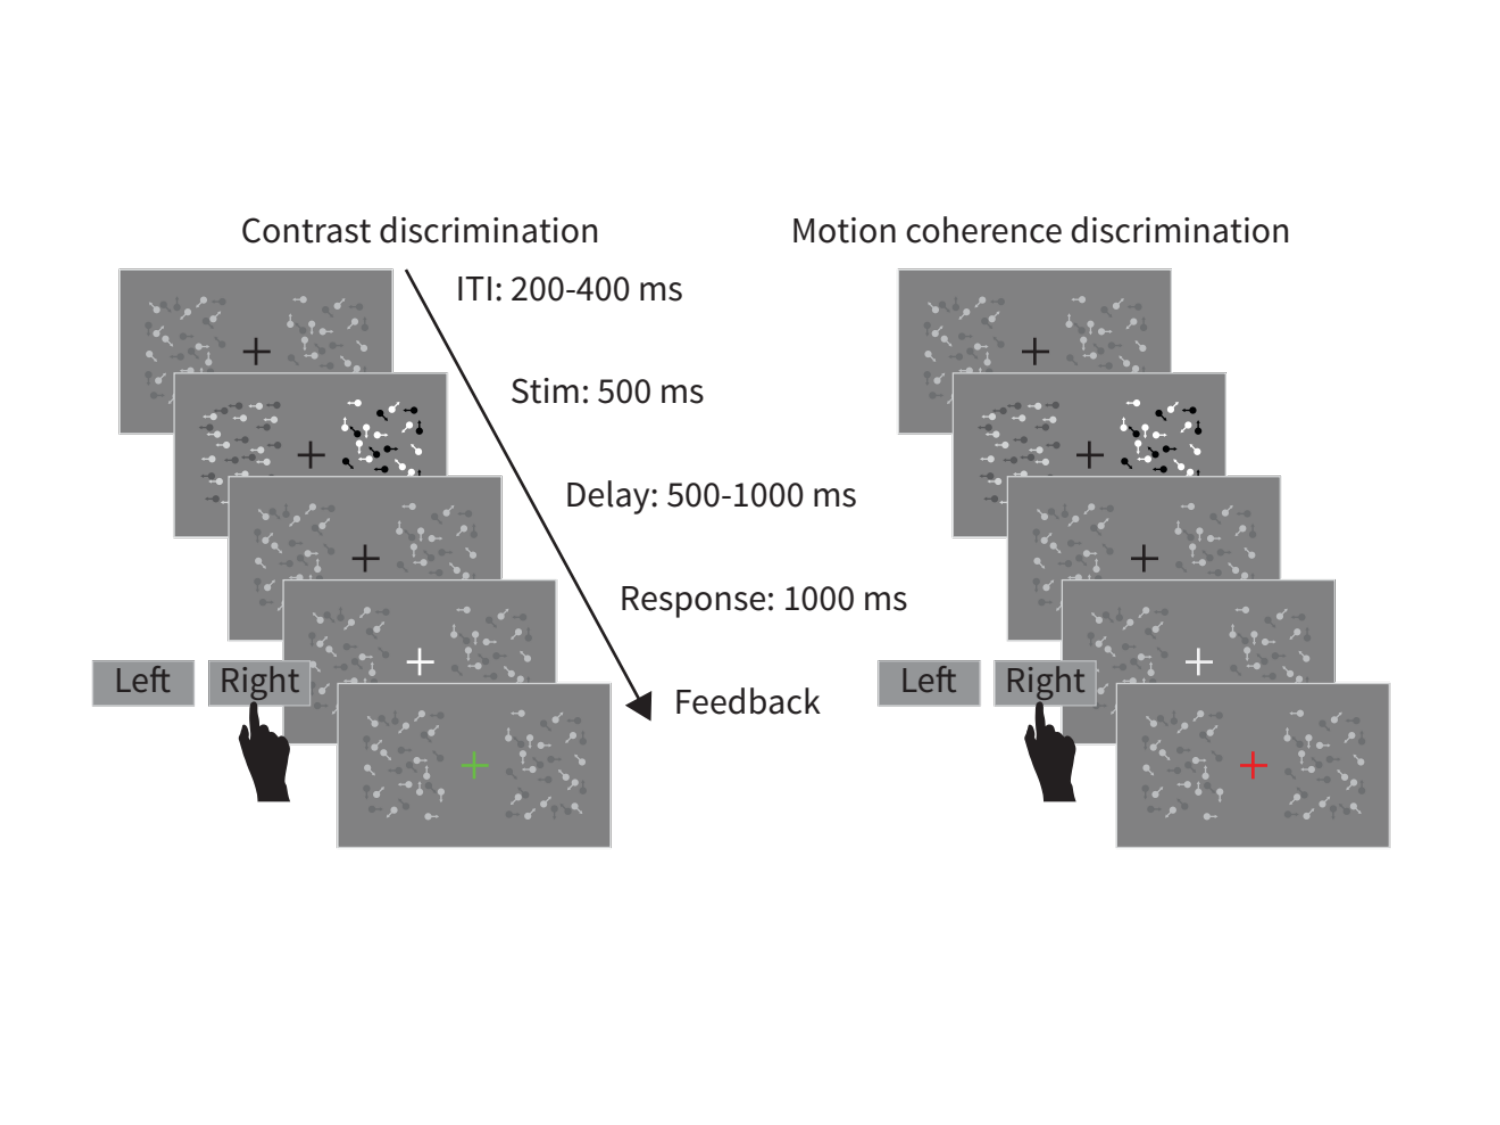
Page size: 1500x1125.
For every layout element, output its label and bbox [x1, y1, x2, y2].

picture [64, 181, 1420, 862]
